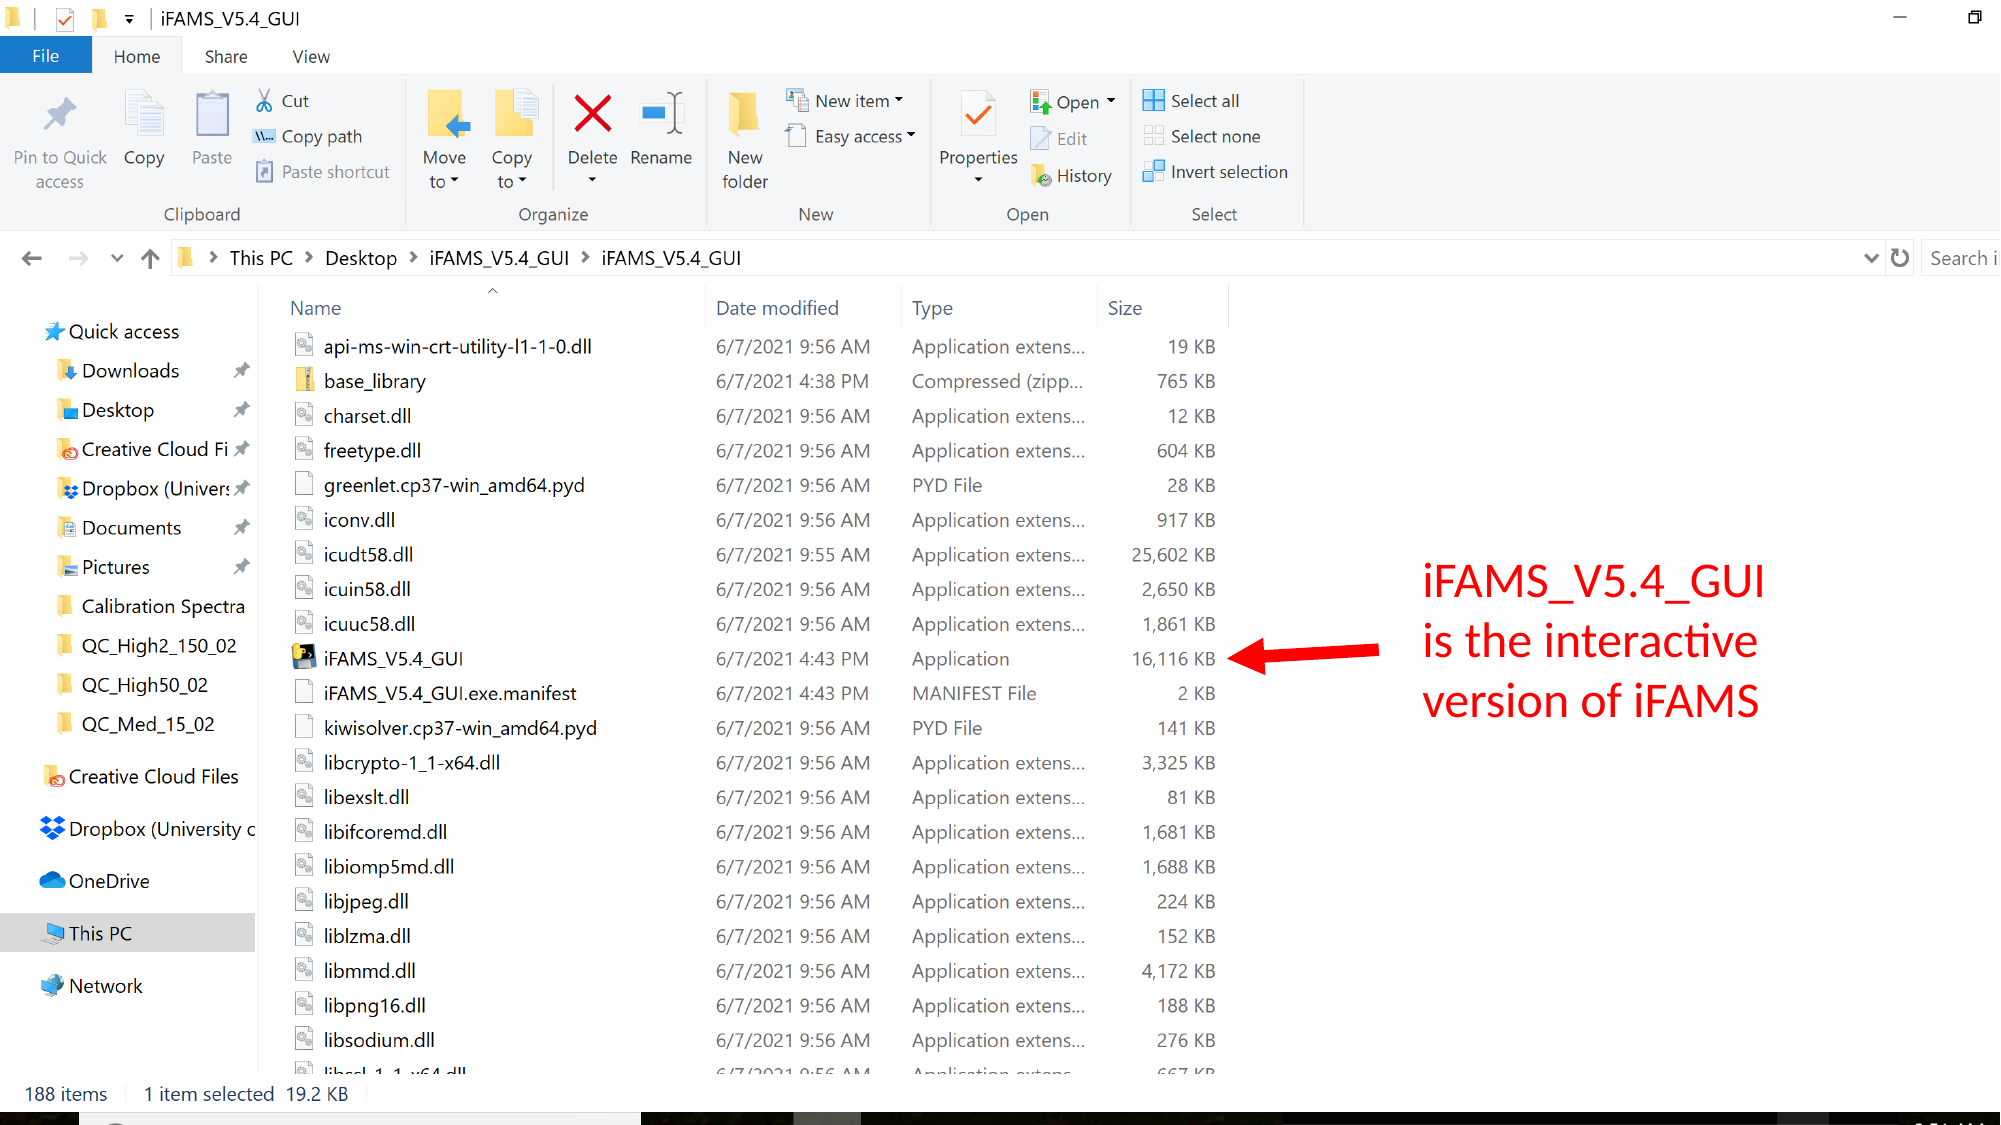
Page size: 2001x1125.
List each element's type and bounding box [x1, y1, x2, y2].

text_box [1226, 649, 1379, 659]
picture [0, 0, 2000, 1125]
